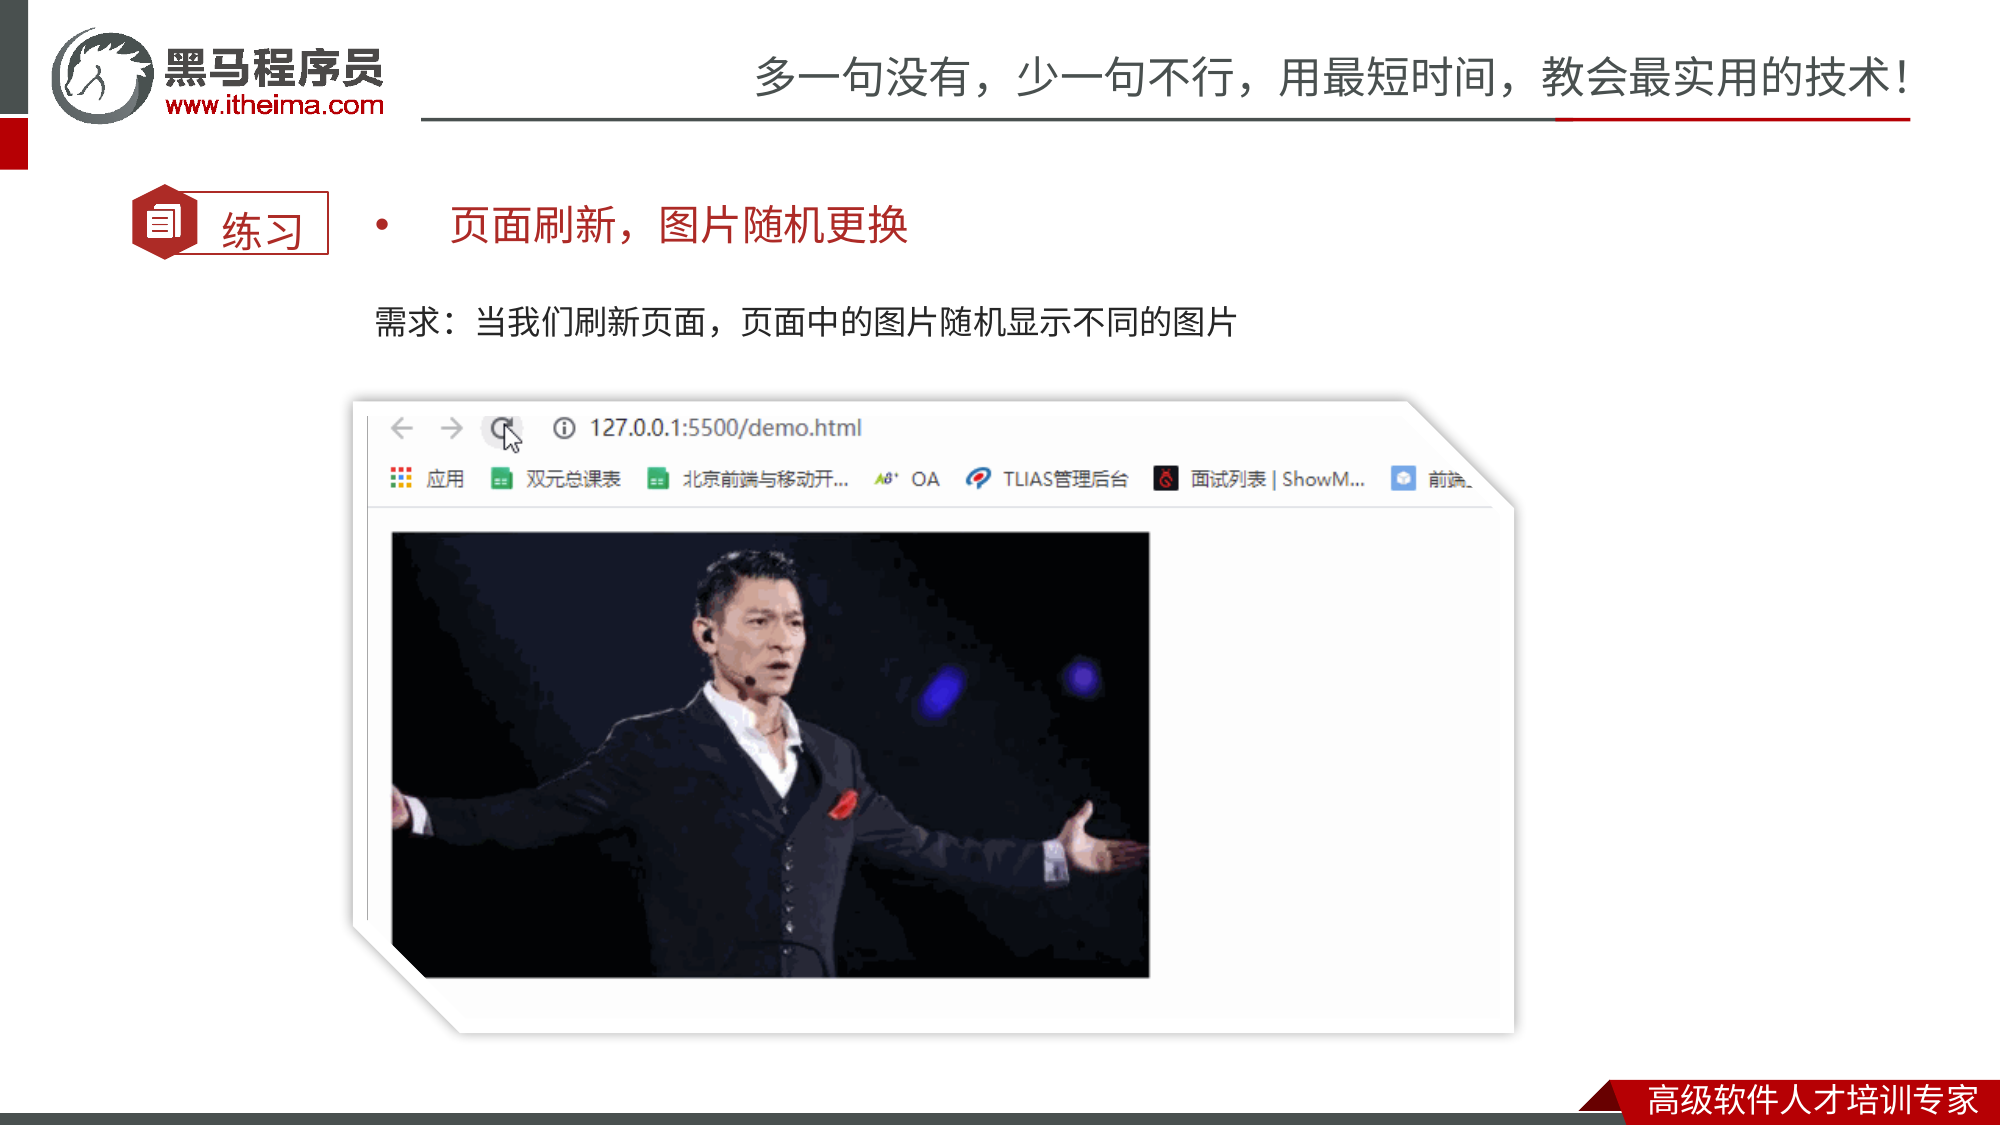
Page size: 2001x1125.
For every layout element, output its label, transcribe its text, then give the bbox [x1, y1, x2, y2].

picture [147, 204, 181, 238]
picture [50, 26, 384, 125]
list 页面刷新，图片随机更换 [360, 181, 1872, 267]
list 需求：当我们刷新页面，页面中的图片随机显示不同的图片 [360, 273, 1872, 1020]
picture [359, 408, 1508, 1026]
